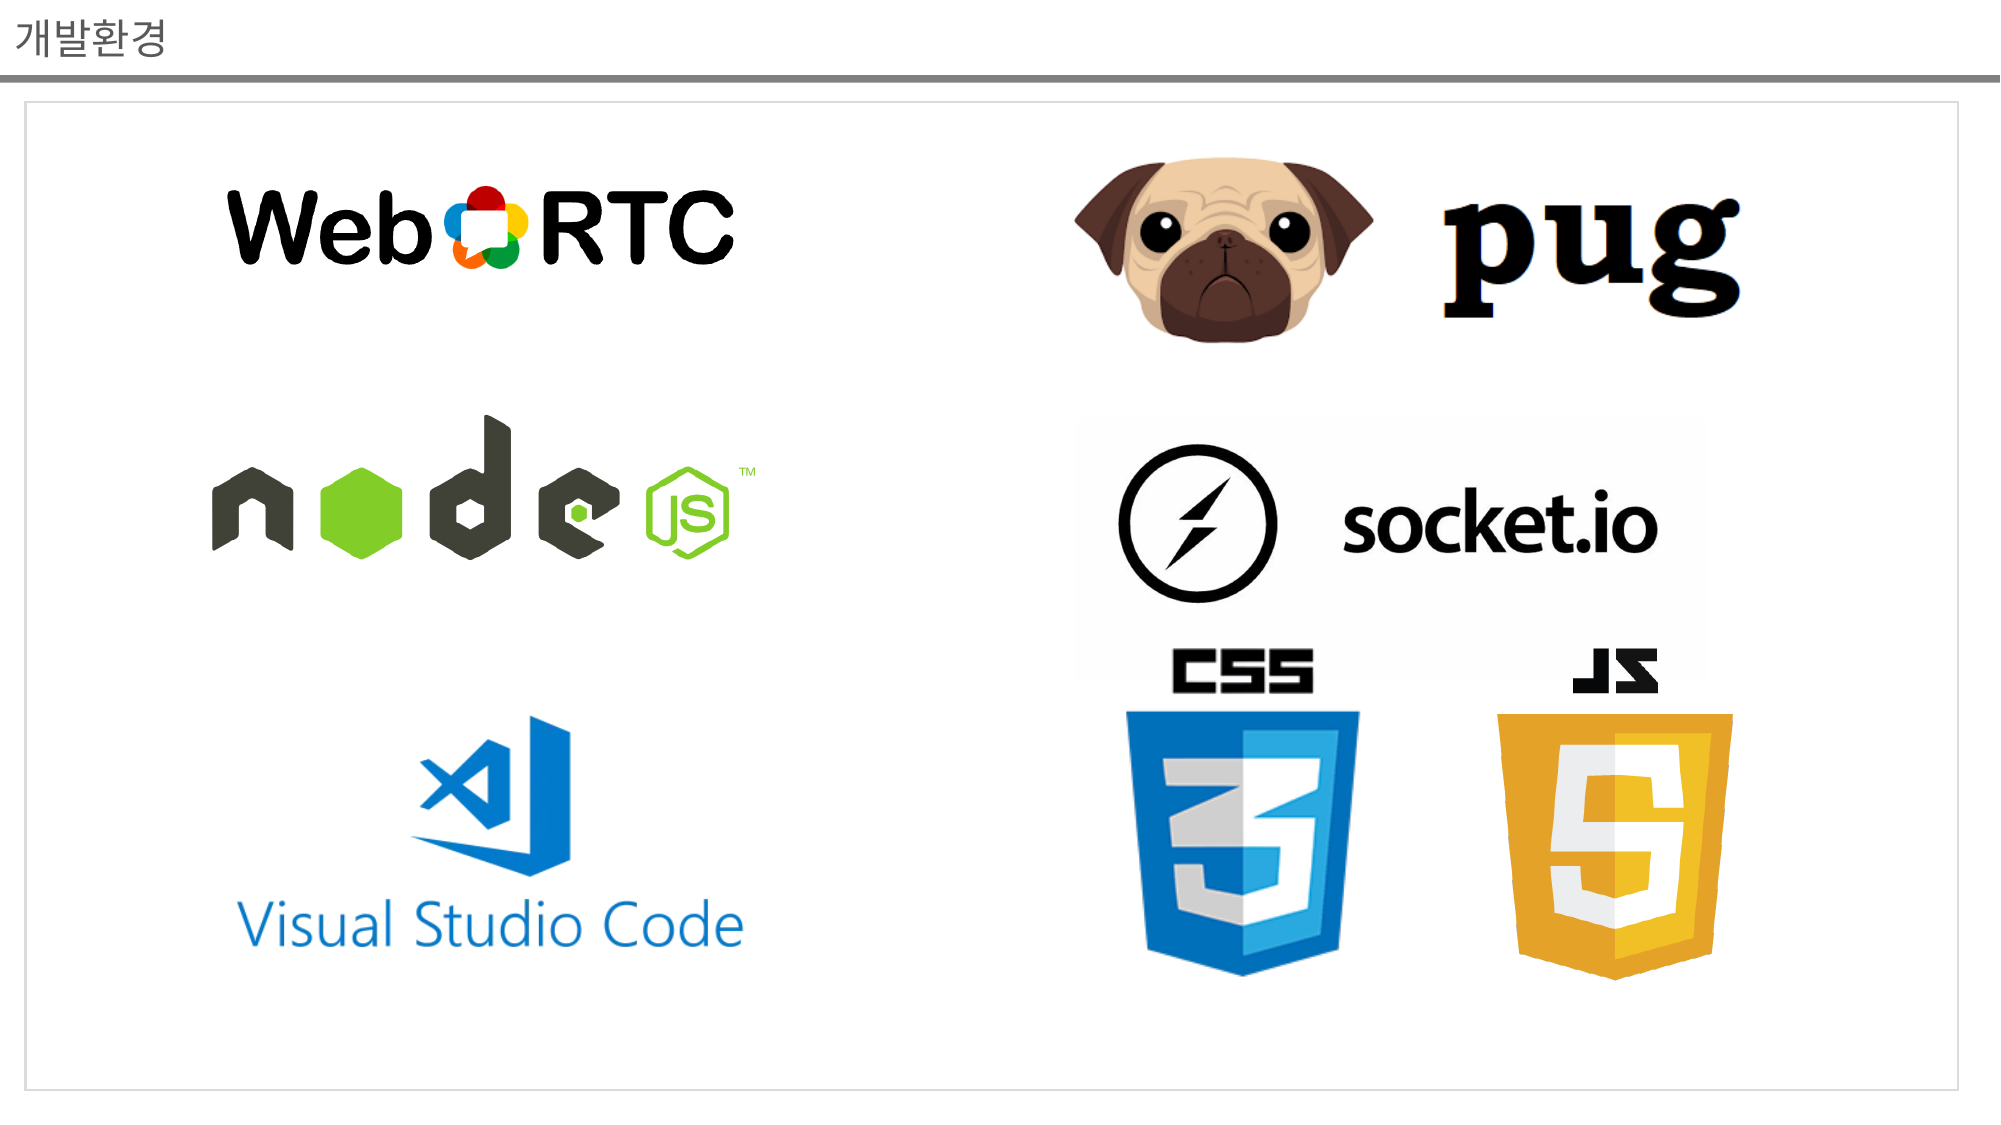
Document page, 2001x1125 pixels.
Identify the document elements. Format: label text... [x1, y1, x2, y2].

text_box [0, 74, 2000, 84]
text_box 개발환경 [0, 5, 242, 71]
picture [196, 684, 784, 979]
picture [838, 96, 1802, 1014]
picture [196, 345, 763, 629]
picture [198, 158, 755, 305]
text_box [24, 101, 1959, 1091]
